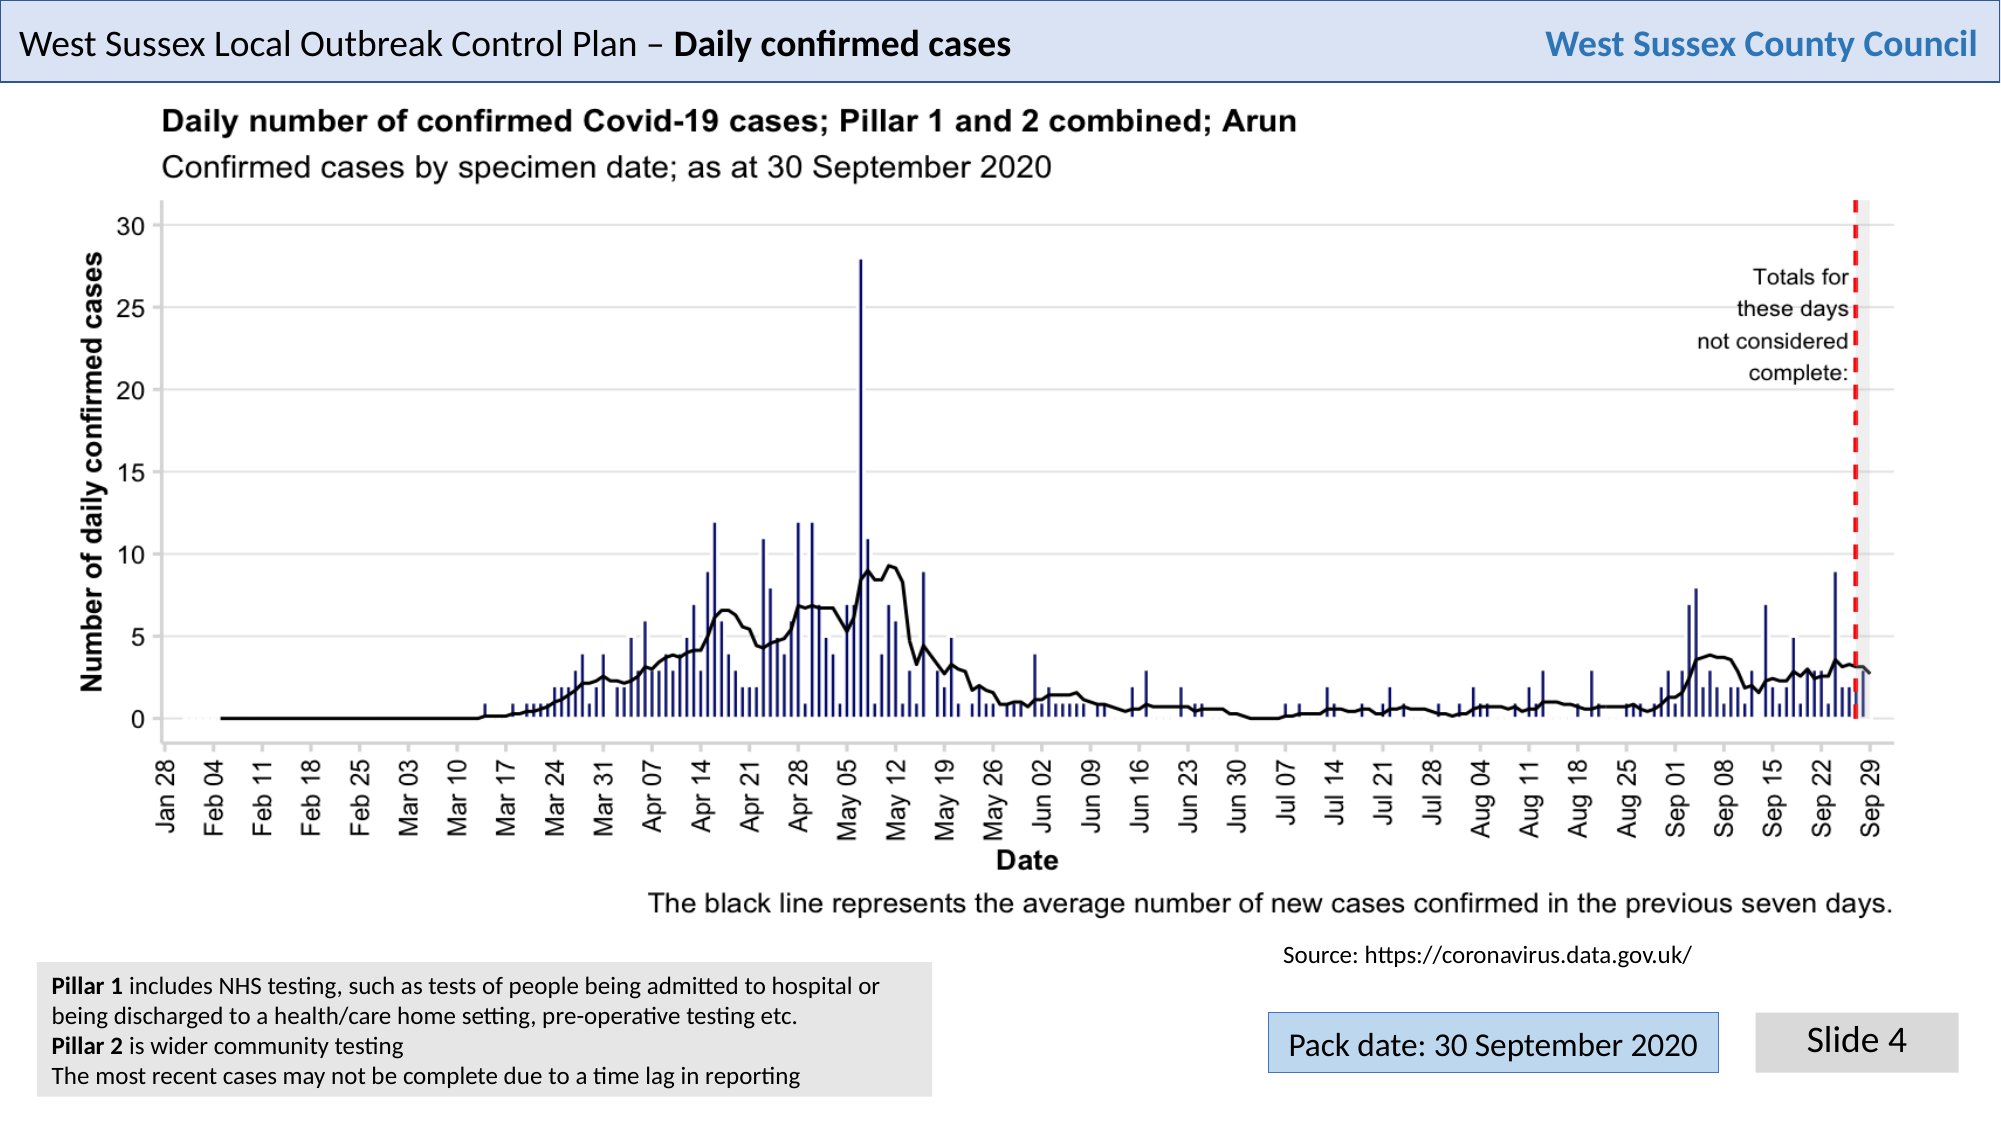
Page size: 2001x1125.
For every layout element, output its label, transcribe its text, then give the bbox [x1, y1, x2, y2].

picture [63, 91, 1912, 935]
list Source: https://coronavirus.data.gov.uk/ [1268, 935, 1912, 995]
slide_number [1268, 1012, 1719, 1073]
list Slide 4 [1755, 1012, 1959, 1073]
